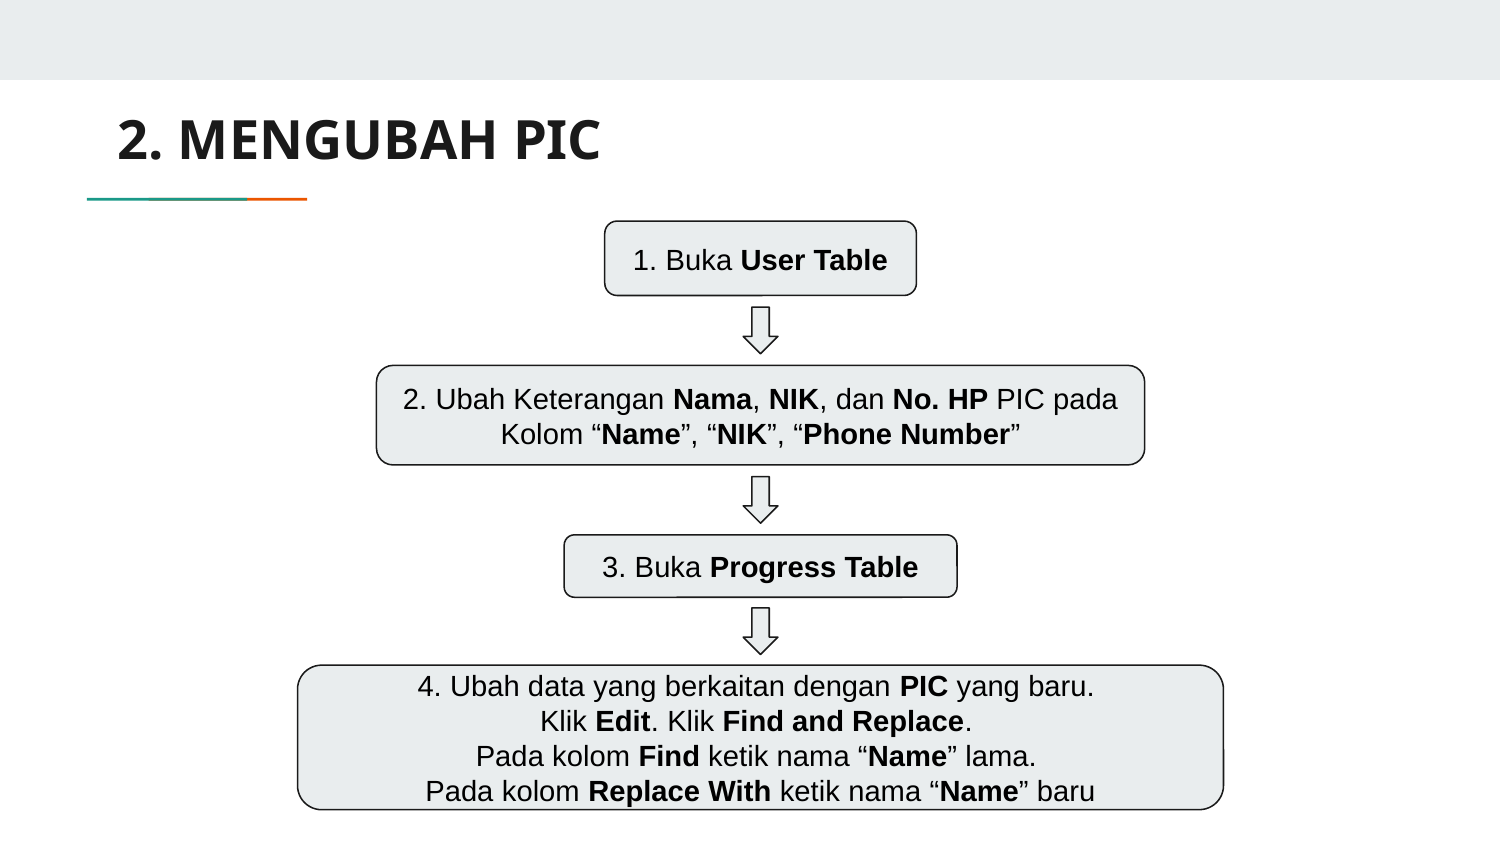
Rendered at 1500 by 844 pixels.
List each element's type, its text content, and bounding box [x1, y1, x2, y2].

text_box 4. Ubah data yang berkaitan dengan PIC yang baru. Klik Edit. Klik Find and Replace. Pada kolom Find ketik nama “Name” lama. Pada kolom Replace With ketik nama “Name” baru [297, 665, 1224, 810]
text_box [743, 307, 778, 354]
text_box [743, 607, 778, 655]
title 2. MENGUBAH PIC [102, 90, 1364, 179]
text_box 3. Buka Progress Table [564, 534, 958, 598]
text_box 2. Ubah Keterangan Nama, NIK, dan No. HP PIC pada Kolom “Name”, “NIK”, “Phone Number” [376, 365, 1145, 465]
text_box [743, 476, 778, 524]
text_box 1. Buka User Table [604, 221, 917, 296]
